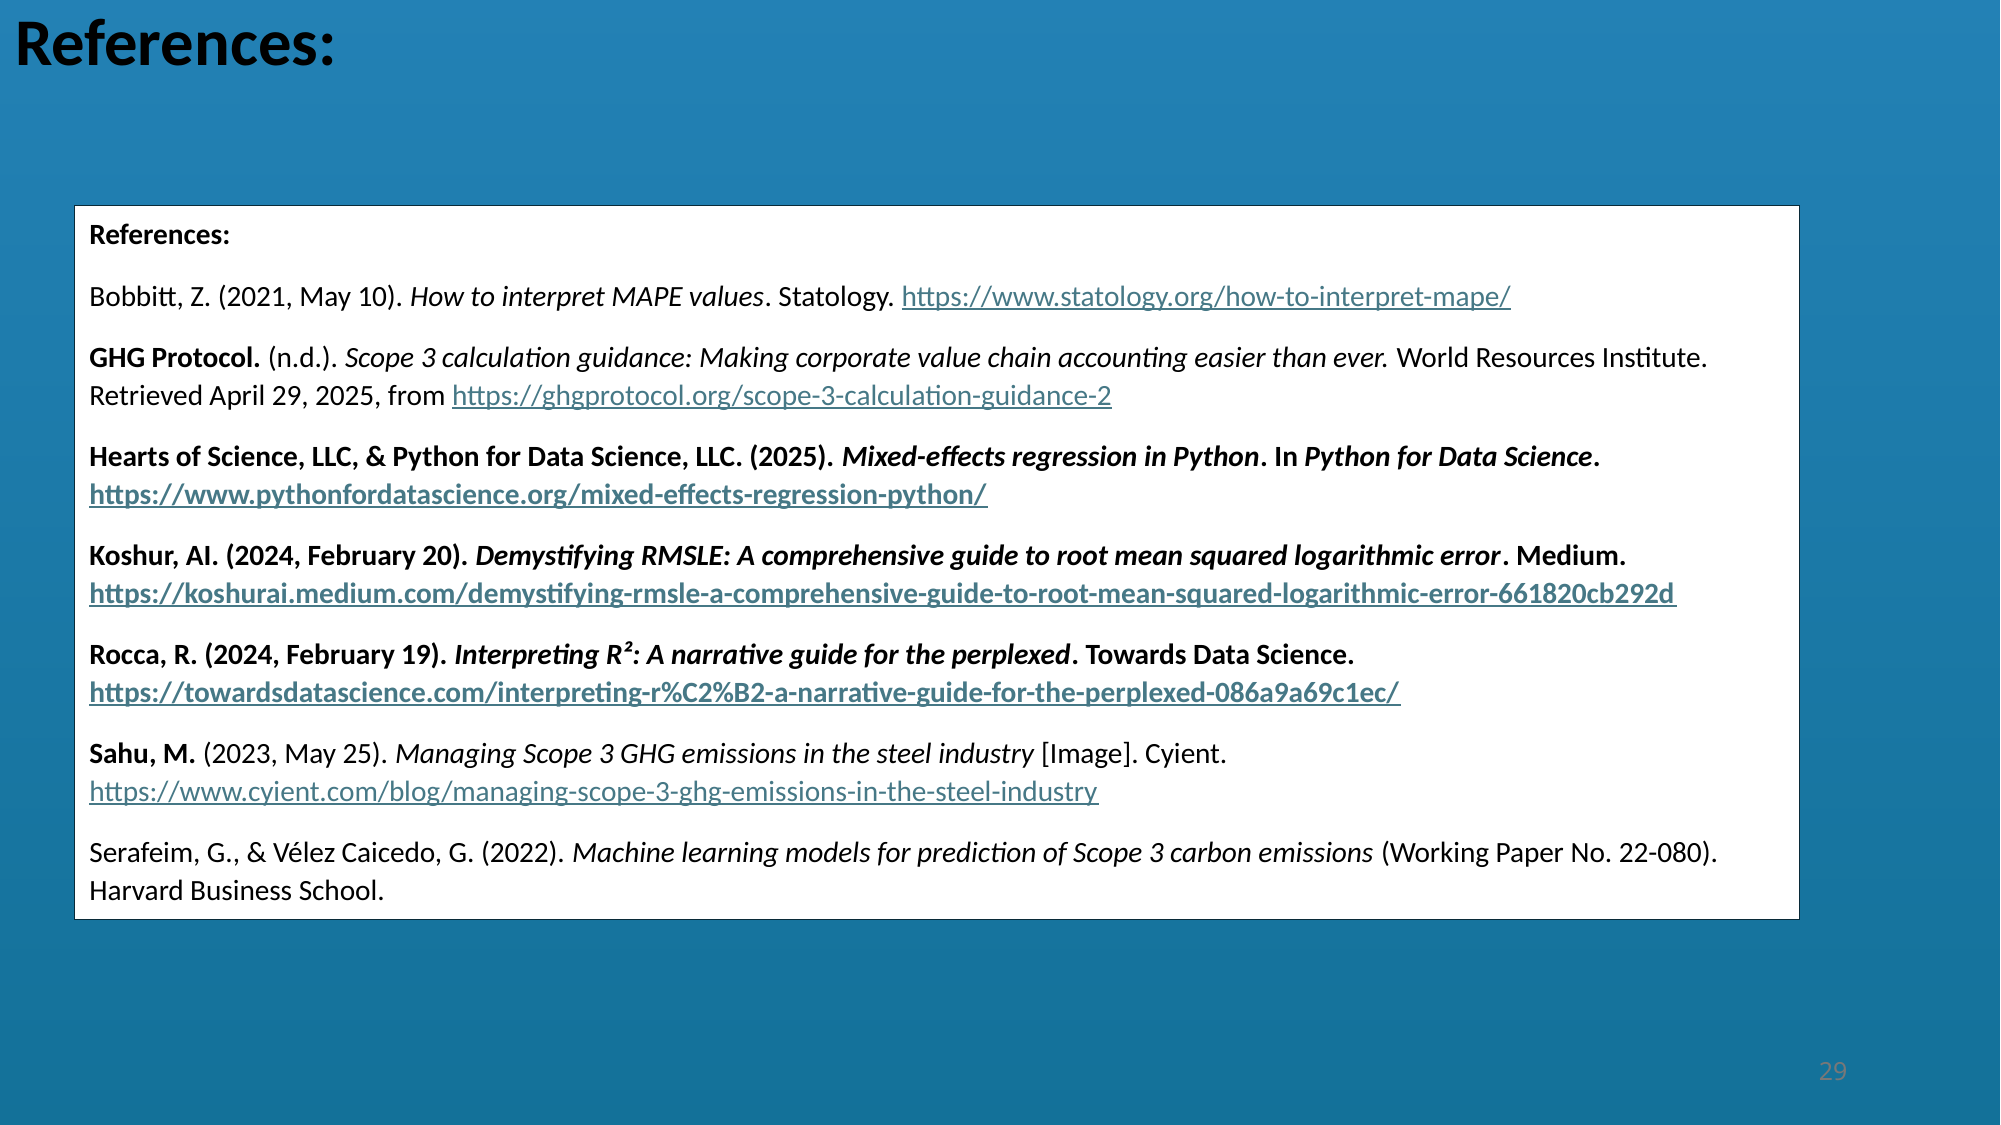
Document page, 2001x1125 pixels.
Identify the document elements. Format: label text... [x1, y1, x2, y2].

slide_number 29 [1412, 1042, 1863, 1103]
title References: [0, 0, 1725, 218]
list References: Bobbitt, Z. (2021, May 10). How to interpret MAPE values. Statology. https://www.statology.org/how-to-interpret-mape/ GHG Protocol. (n.d.). Scope 3 calculation guidance: Making corporate value chain accounting easier than ever. World Resources Institute. Retrieved April 29, 2025, from https://ghgprotocol.org/scope-3-calculation-guidance-2 Hearts of Science, LLC, & Python for Data Science, LLC. (2025). Mixed-effects regression in Python. In Python for Data Science. https://www.pythonfordatascience.org/mixed-effects-regression-python/ Koshur, AI. (2024, February 20). Demystifying RMSLE: A comprehensive guide to root mean squared logarithmic error. Medium. https://koshurai.medium.com/demystifying-rmsle-a-comprehensive-guide-to-root-mean-squared-logarithmic-error-661820cb292d Rocca, R. (2024, February 19). Interpreting R²: A narrative guide for the perplexed. Towards Data Science. https://towardsdatascience.com/interpreting-r%C2%B2-a-narrative-guide-for-the-perplexed-086a9a69c1ec/ Sahu, M. (2023, May 25). Managing Scope 3 GHG emissions in the steel industry [Image]. Cyient. https://www.cyient.com/blog/managing-scope-3-ghg-emissions-in-the-steel-industry Serafeim, G., & Vélez Caicedo, G. (2022). Machine learning models for prediction of Scope 3 carbon emissions (Working Paper No. 22-080). Harvard Business School. [74, 205, 1800, 920]
